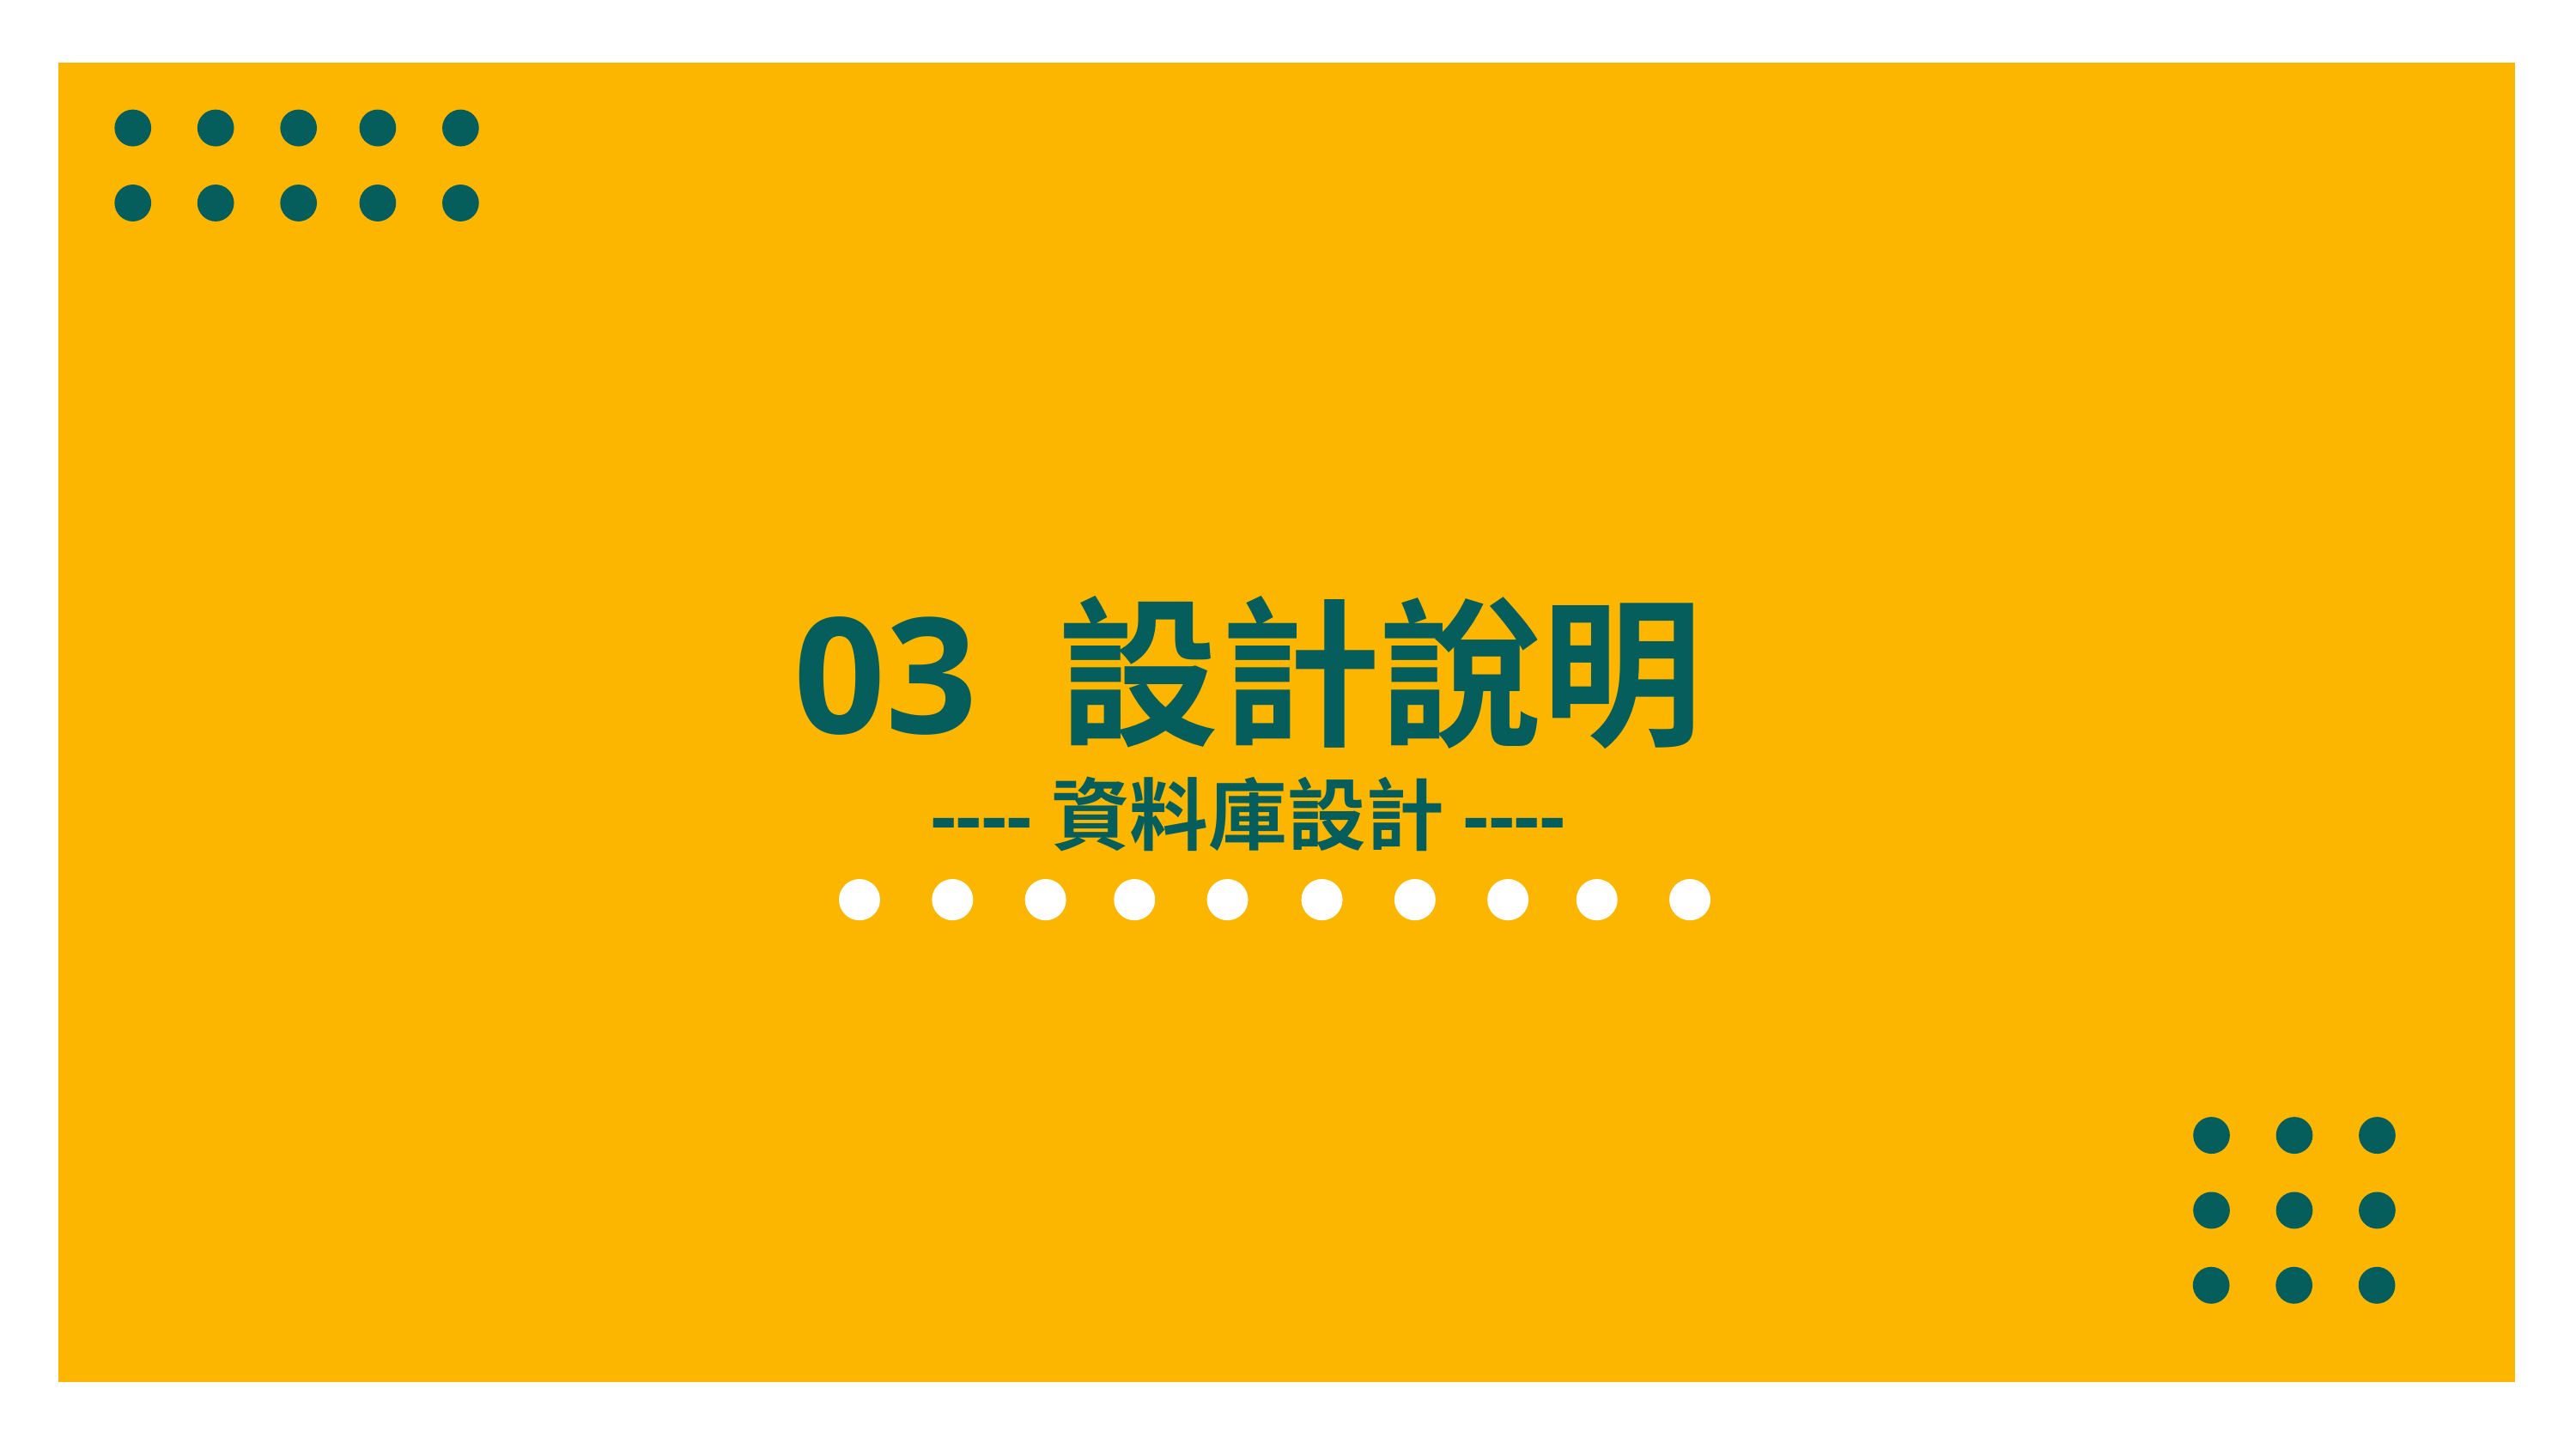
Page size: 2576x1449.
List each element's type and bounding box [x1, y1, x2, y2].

text_box [838, 878, 1249, 921]
text_box [2192, 1116, 2396, 1304]
text_box [1301, 878, 1711, 921]
text_box [58, 62, 2515, 1383]
text_box [114, 109, 479, 222]
